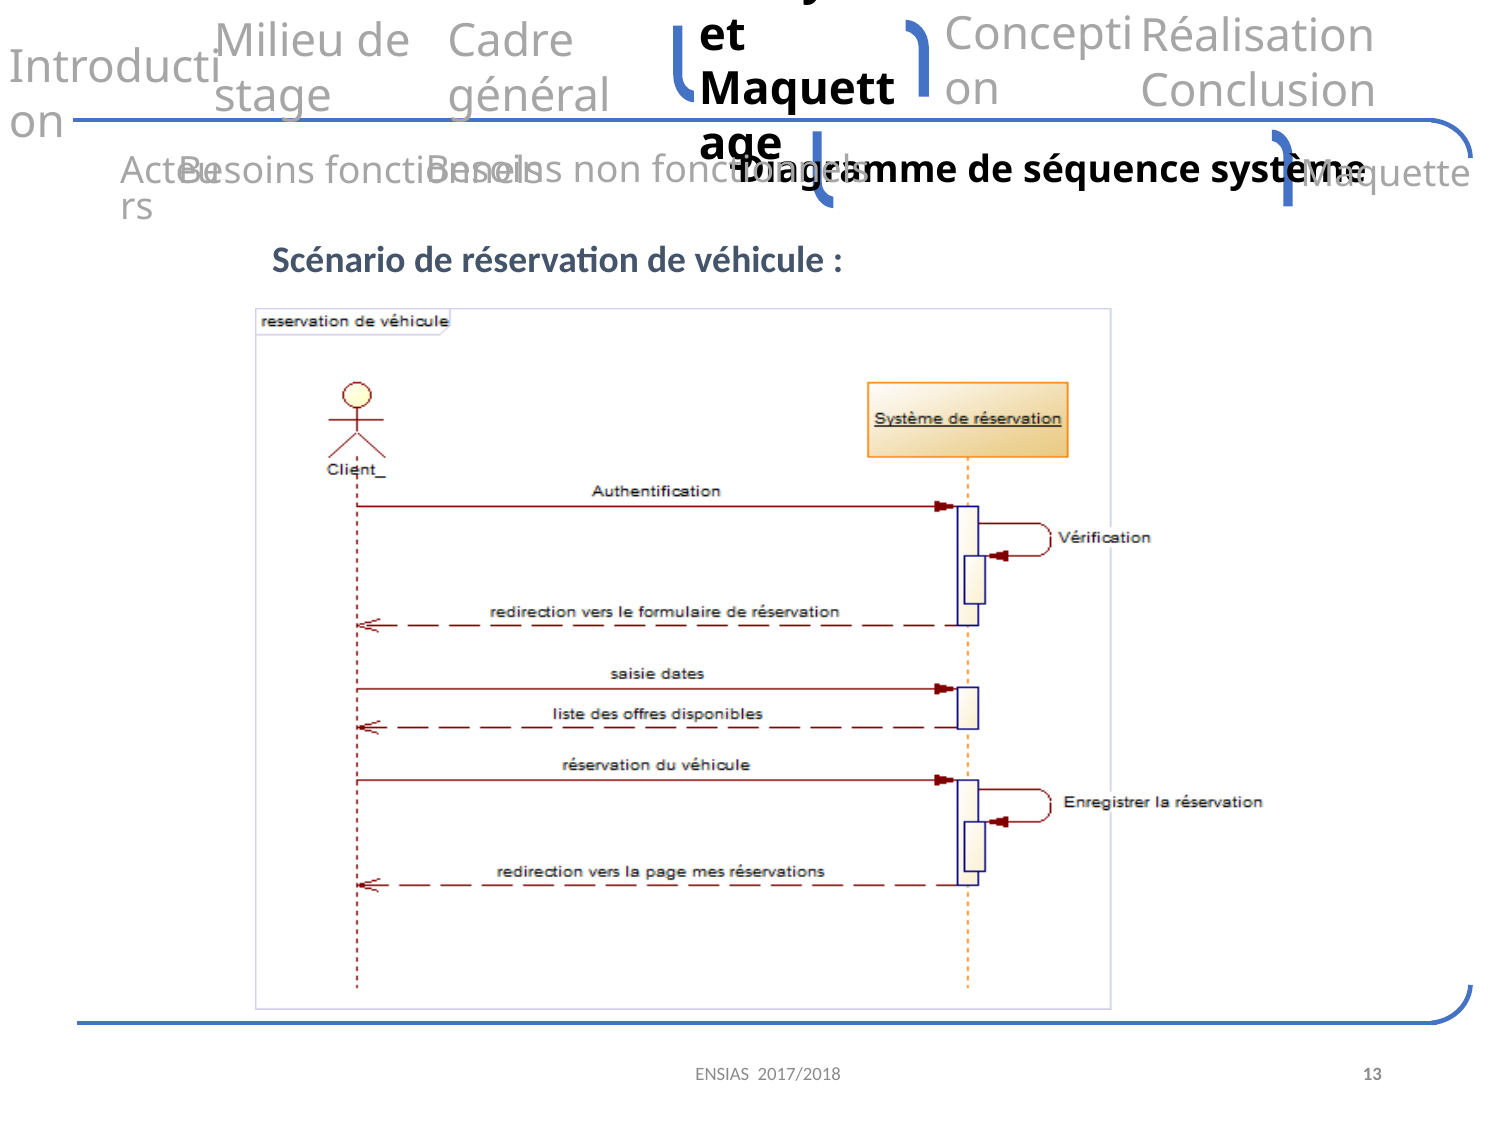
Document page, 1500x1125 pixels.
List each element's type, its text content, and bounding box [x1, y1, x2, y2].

text_box Scénario de réservation de véhicule : [257, 227, 859, 288]
text_box [817, 198, 834, 209]
text_box Réalisation Conclusion [1140, 23, 1500, 97]
picture [255, 308, 1272, 1010]
text_box Introduction [9, 30, 213, 98]
text_box Milieu de stage [213, 28, 455, 104]
text_box Cadre général [447, 34, 673, 98]
slide_number 13 [1059, 1042, 1397, 1103]
text_box Conception [944, 22, 1136, 96]
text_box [72, 119, 1471, 196]
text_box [76, 943, 1471, 1024]
footer ENSIAS 2017/2018 [530, 1042, 1006, 1103]
text_box [673, 25, 694, 103]
text_box Analyse et Maquettage [698, 27, 918, 91]
text_box [1283, 198, 1293, 207]
text_box Acteurs [105, 196, 238, 235]
text_box [905, 19, 929, 97]
text_box Maquette [1285, 150, 1486, 201]
